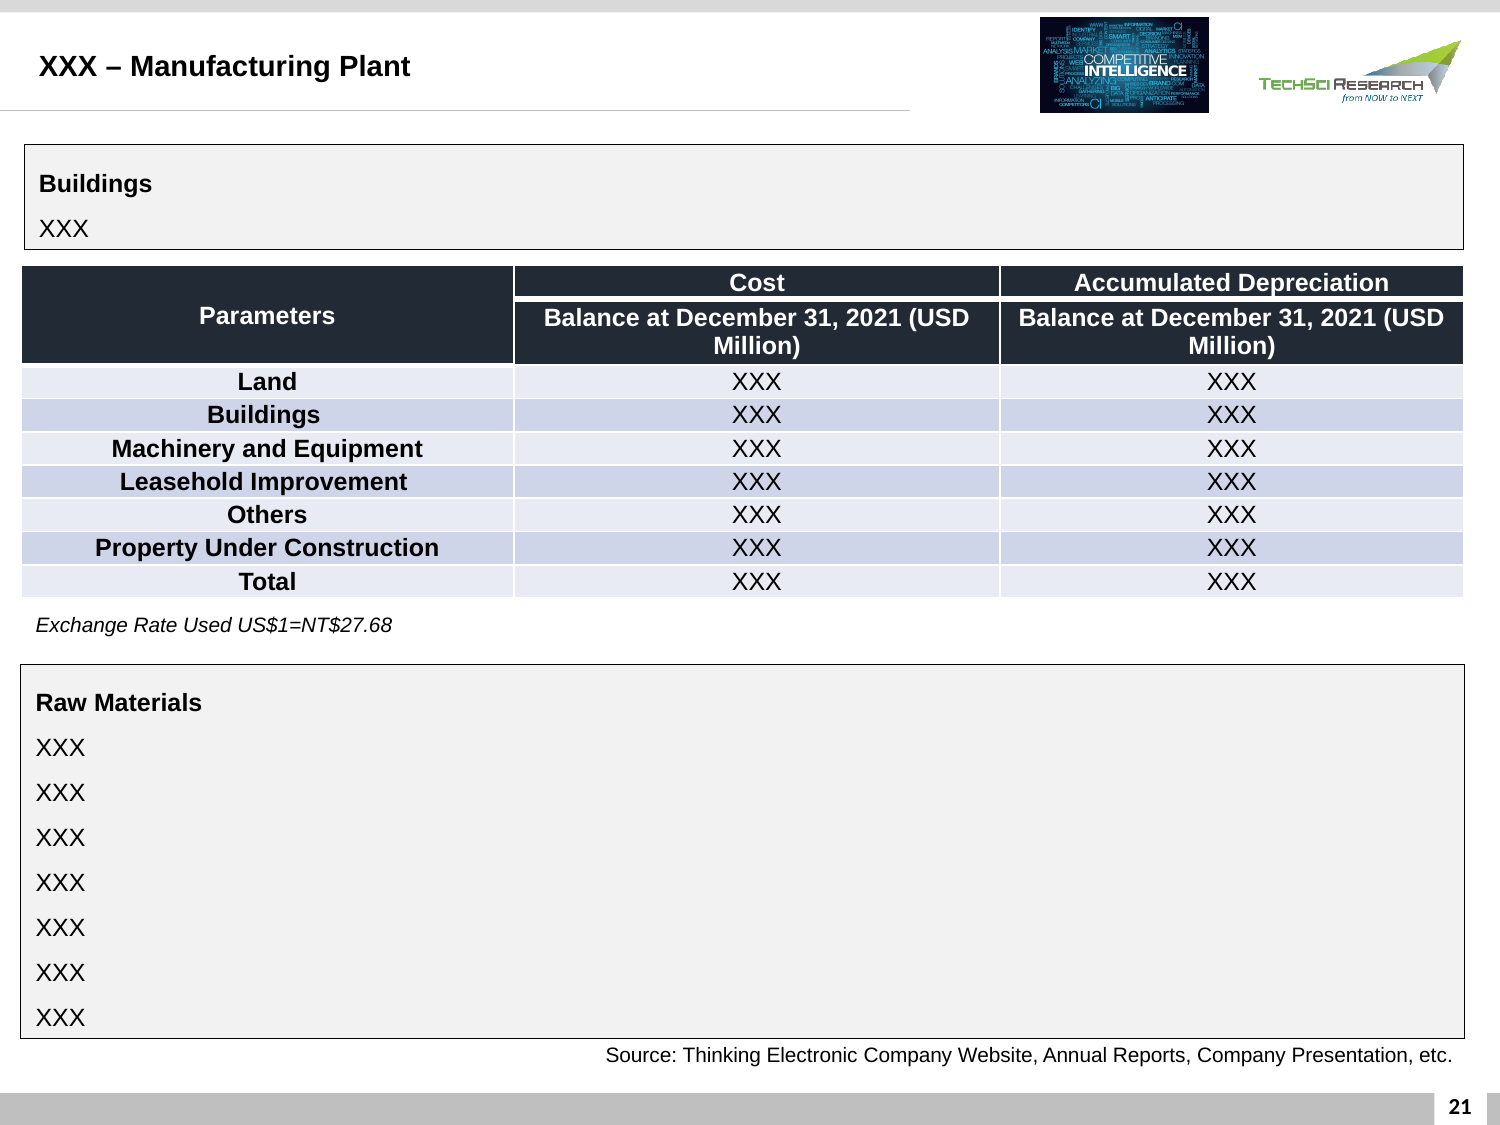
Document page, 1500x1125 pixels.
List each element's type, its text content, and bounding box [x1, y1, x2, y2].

text_box Source: Thinking Electronic Company Website, Annual Reports, Company Presentation, etc. [436, 1034, 1468, 1074]
table_cell XXX [1001, 399, 1463, 431]
picture [1040, 17, 1209, 113]
table_cell XXX [1001, 466, 1463, 497]
table_cell Total [22, 566, 513, 597]
table_cell Buildings [22, 399, 513, 431]
table_cell XXX [515, 433, 999, 464]
table_cell Balance at December 31, 2021 (USD Million) [1001, 302, 1463, 364]
table_cell XXX [515, 466, 999, 497]
picture [1257, 39, 1461, 104]
table_cell Balance at December 31, 2021 (USD Million) [515, 302, 999, 364]
text_box Exchange Rate Used US$1=NT$27.68 [20, 604, 504, 645]
table_cell XXX [1001, 532, 1463, 564]
table_cell XXX [515, 499, 999, 531]
table_cell XXX [1001, 566, 1463, 597]
text_box XXX – Manufacturing Plant [24, 39, 1018, 90]
table_cell XXX [1001, 366, 1463, 398]
table_cell XXX [515, 532, 999, 564]
table_cell XXX [515, 399, 999, 431]
table_cell Land [22, 368, 513, 398]
table_cell Others [22, 499, 513, 531]
table_cell XXX [1001, 499, 1463, 531]
table_cell Machinery and Equipment [22, 433, 513, 464]
table_header Cost [515, 266, 999, 296]
table_cell XXX [1001, 433, 1463, 464]
text_box Raw Materials XXX XXX XXX XXX XXX XXX XXX [20, 664, 1465, 1039]
table_cell XXX [515, 566, 999, 597]
table_cell Property Under Construction [22, 532, 513, 564]
table_header Accumulated Depreciation [1001, 266, 1463, 296]
table_cell Leasehold Improvement [22, 466, 513, 497]
table_cell XXX [515, 366, 999, 398]
text_box Buildings XXX [24, 144, 1464, 250]
table_header Parameters [22, 266, 513, 363]
